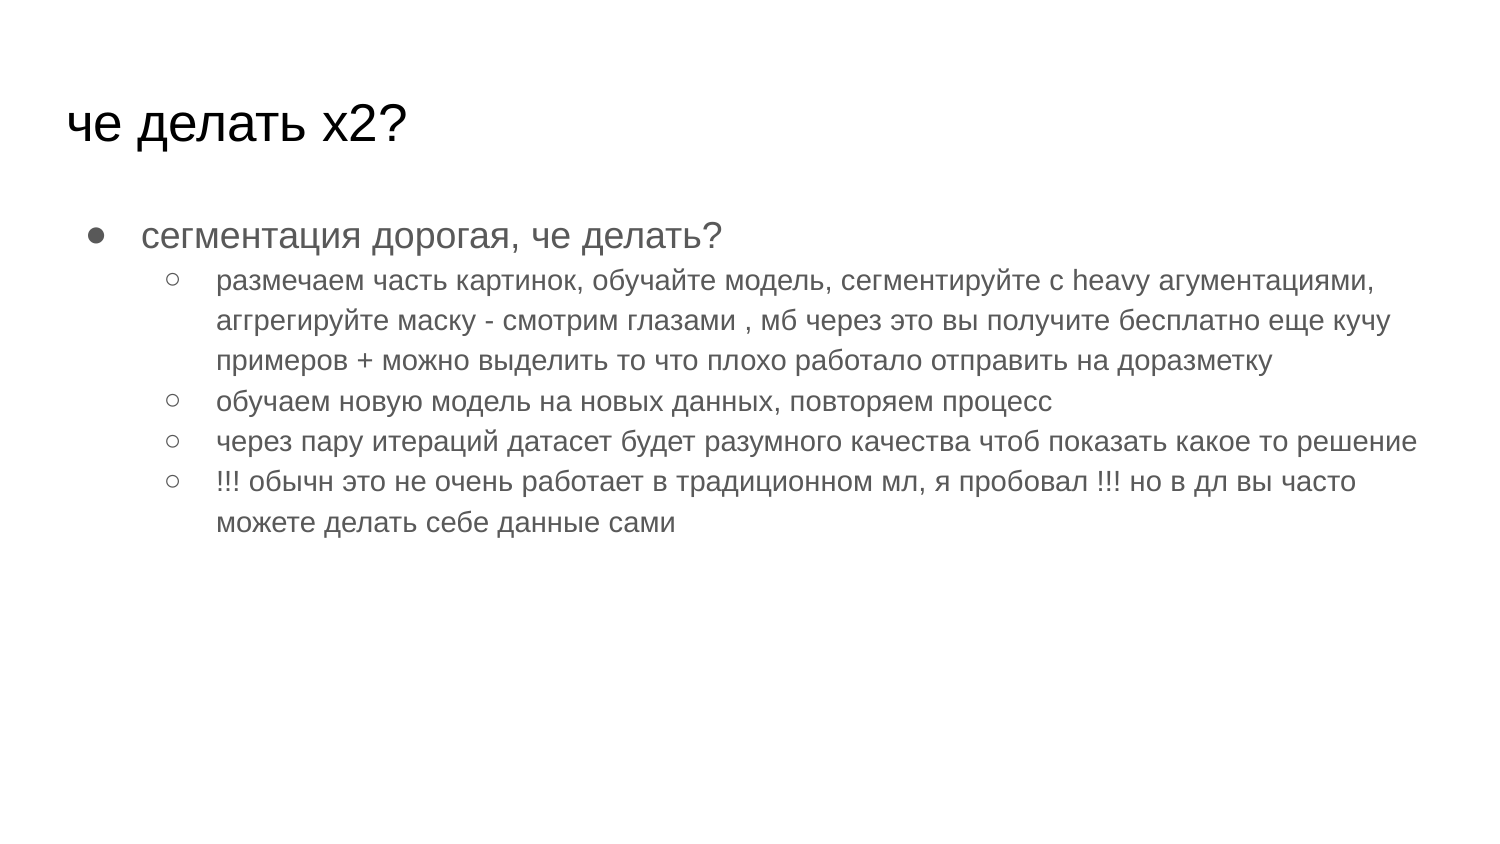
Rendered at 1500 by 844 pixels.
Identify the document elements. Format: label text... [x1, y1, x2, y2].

title че делать x2? [51, 72, 1449, 167]
list сегментация дорогая, че делать? размечаем часть картинок, обучайте модель, сегментируйте с heavy агументациями, аггрегируйте маску - смотрим глазами , мб через это вы получите бесплатно еще кучу примеров + можно выделить то что плохо работало отправить на доразметку обучаем новую модель на новых данных, повторяем процесс через пару итераций датасет будет разумного качества чтоб показать какое то решение !!! обычн это не очень работает в традиционном мл, я пробовал !!! но в дл вы часто можете делать себе данные сами [51, 189, 1449, 750]
